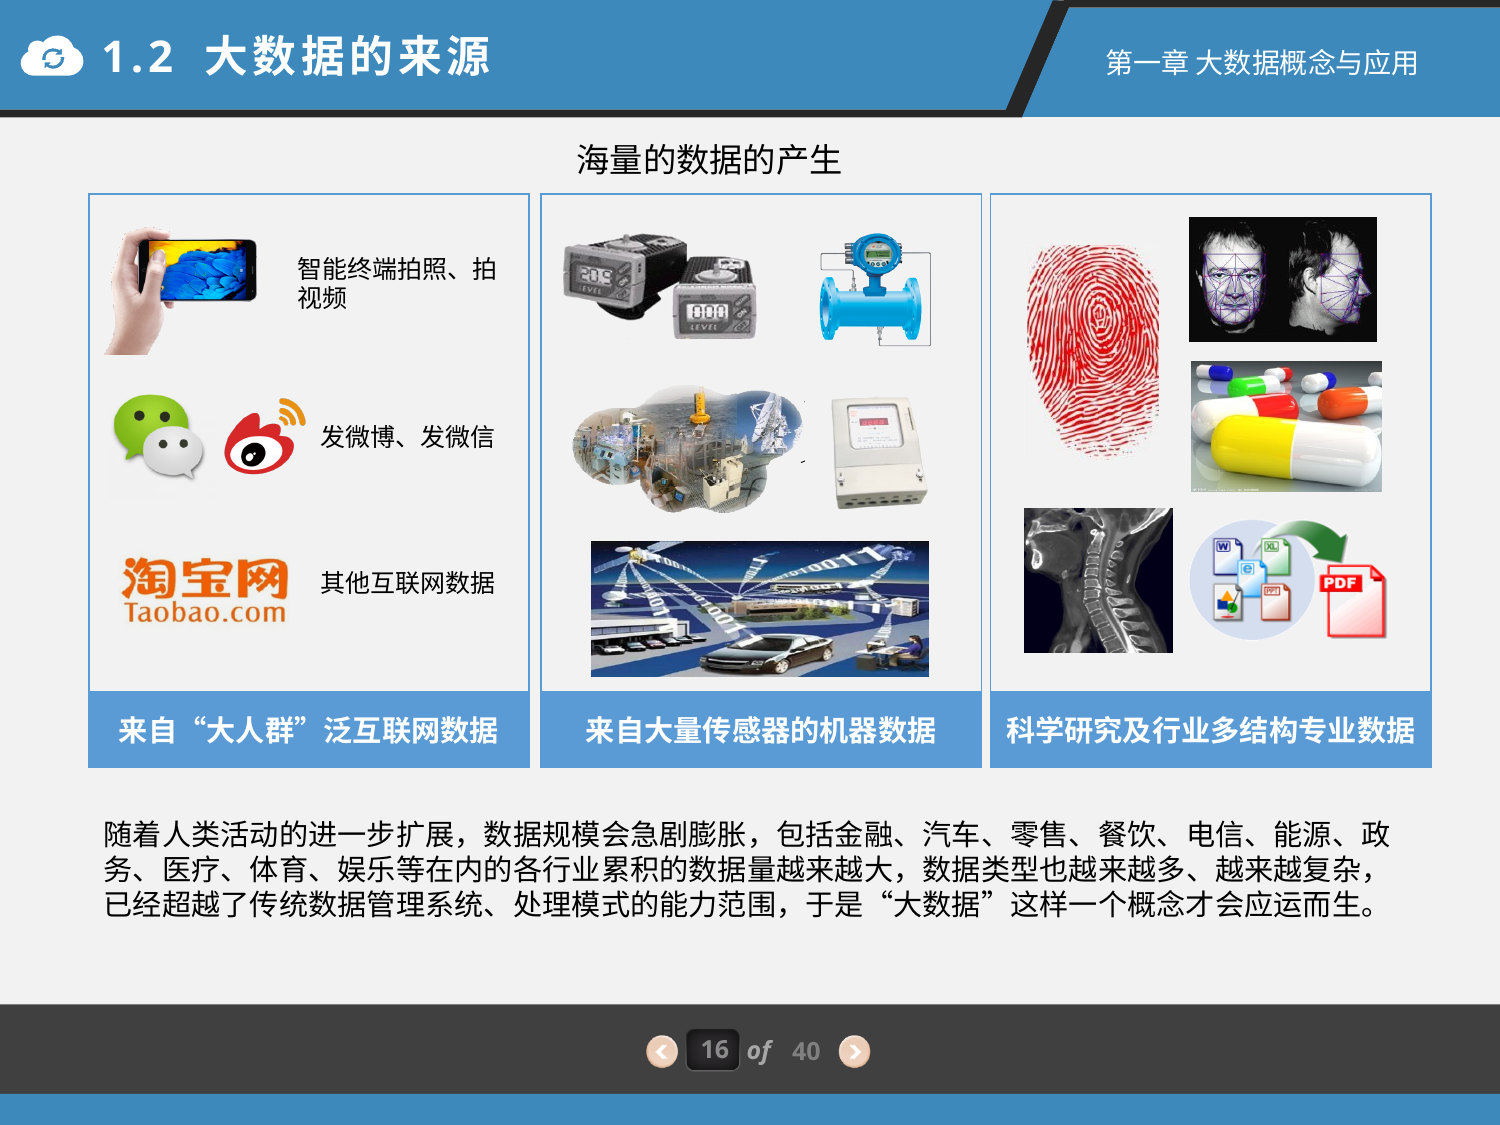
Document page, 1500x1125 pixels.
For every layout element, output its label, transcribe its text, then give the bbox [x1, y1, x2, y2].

text_box 40 [777, 1028, 836, 1073]
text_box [541, 193, 982, 767]
picture [683, 1025, 744, 1076]
picture [644, 1033, 679, 1069]
text_box [394, 1020, 745, 1081]
text_box [0, 1003, 1500, 1093]
text_box of [745, 1027, 786, 1072]
text_box 海量的数据的产生 [561, 132, 858, 187]
text_box [0, 1093, 1500, 1125]
picture [837, 1033, 872, 1069]
text_box 随着人类活动的进一步扩展，数据规模会急剧膨胀，包括金融、汽车、零售、餐饮、电信、能源、政务、医疗、体育、娱乐等在内的各行业累积的数据量越来越大，数据类型也越来越多、越来越复杂，已经超越了传统数据管理系统、处理模式的能力范围，于是“大数据”这样一个概念才会应运而生。 [88, 808, 1431, 929]
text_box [0, 0, 1500, 118]
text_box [990, 193, 1431, 767]
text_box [81, 193, 530, 767]
